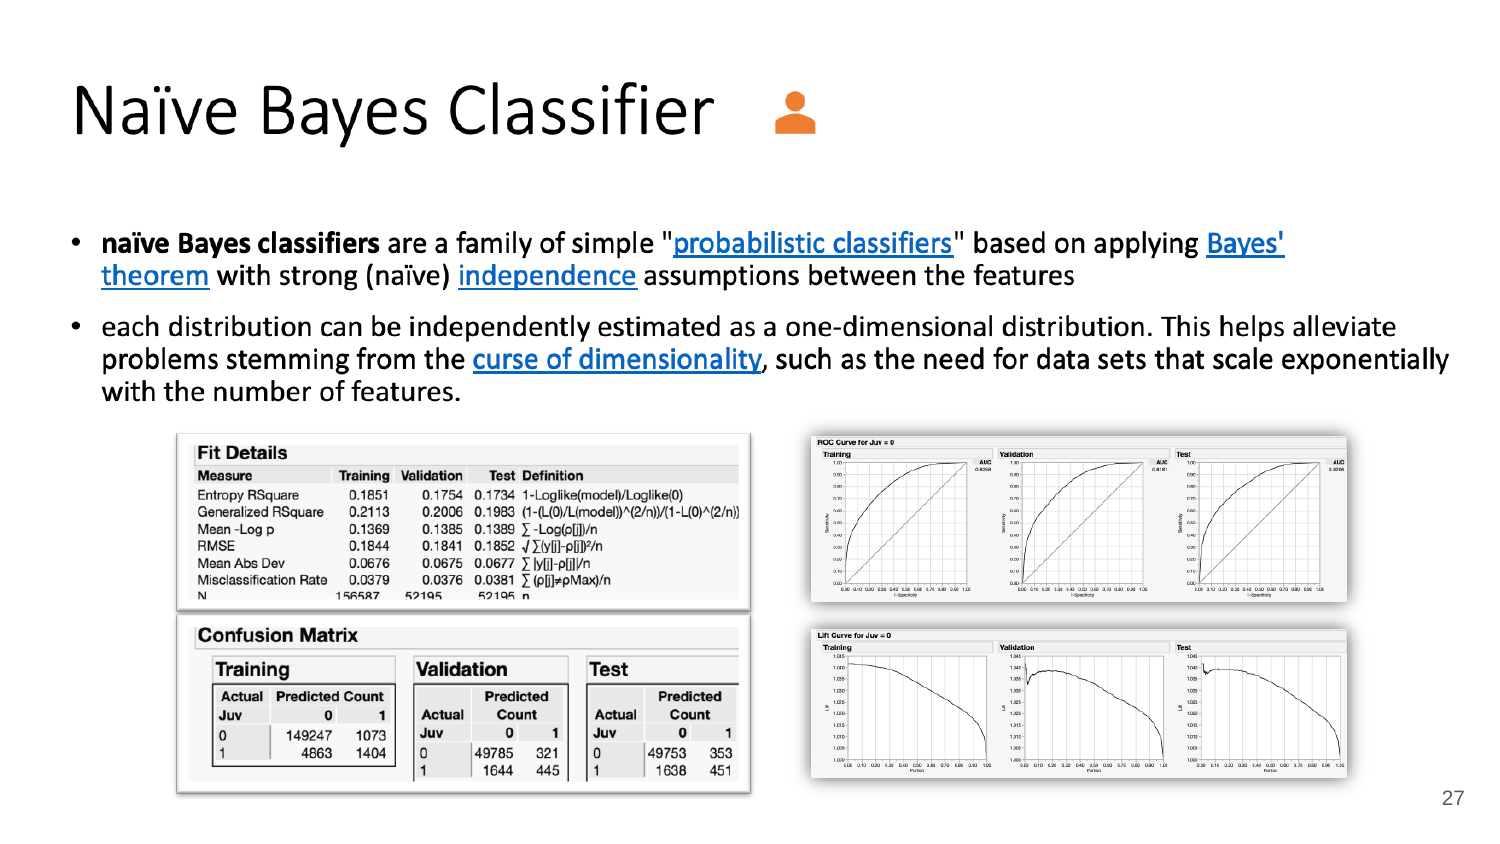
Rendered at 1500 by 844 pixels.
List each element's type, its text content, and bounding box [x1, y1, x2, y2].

picture [24, 24, 1476, 805]
slide_number ‹#› [1389, 764, 1480, 830]
